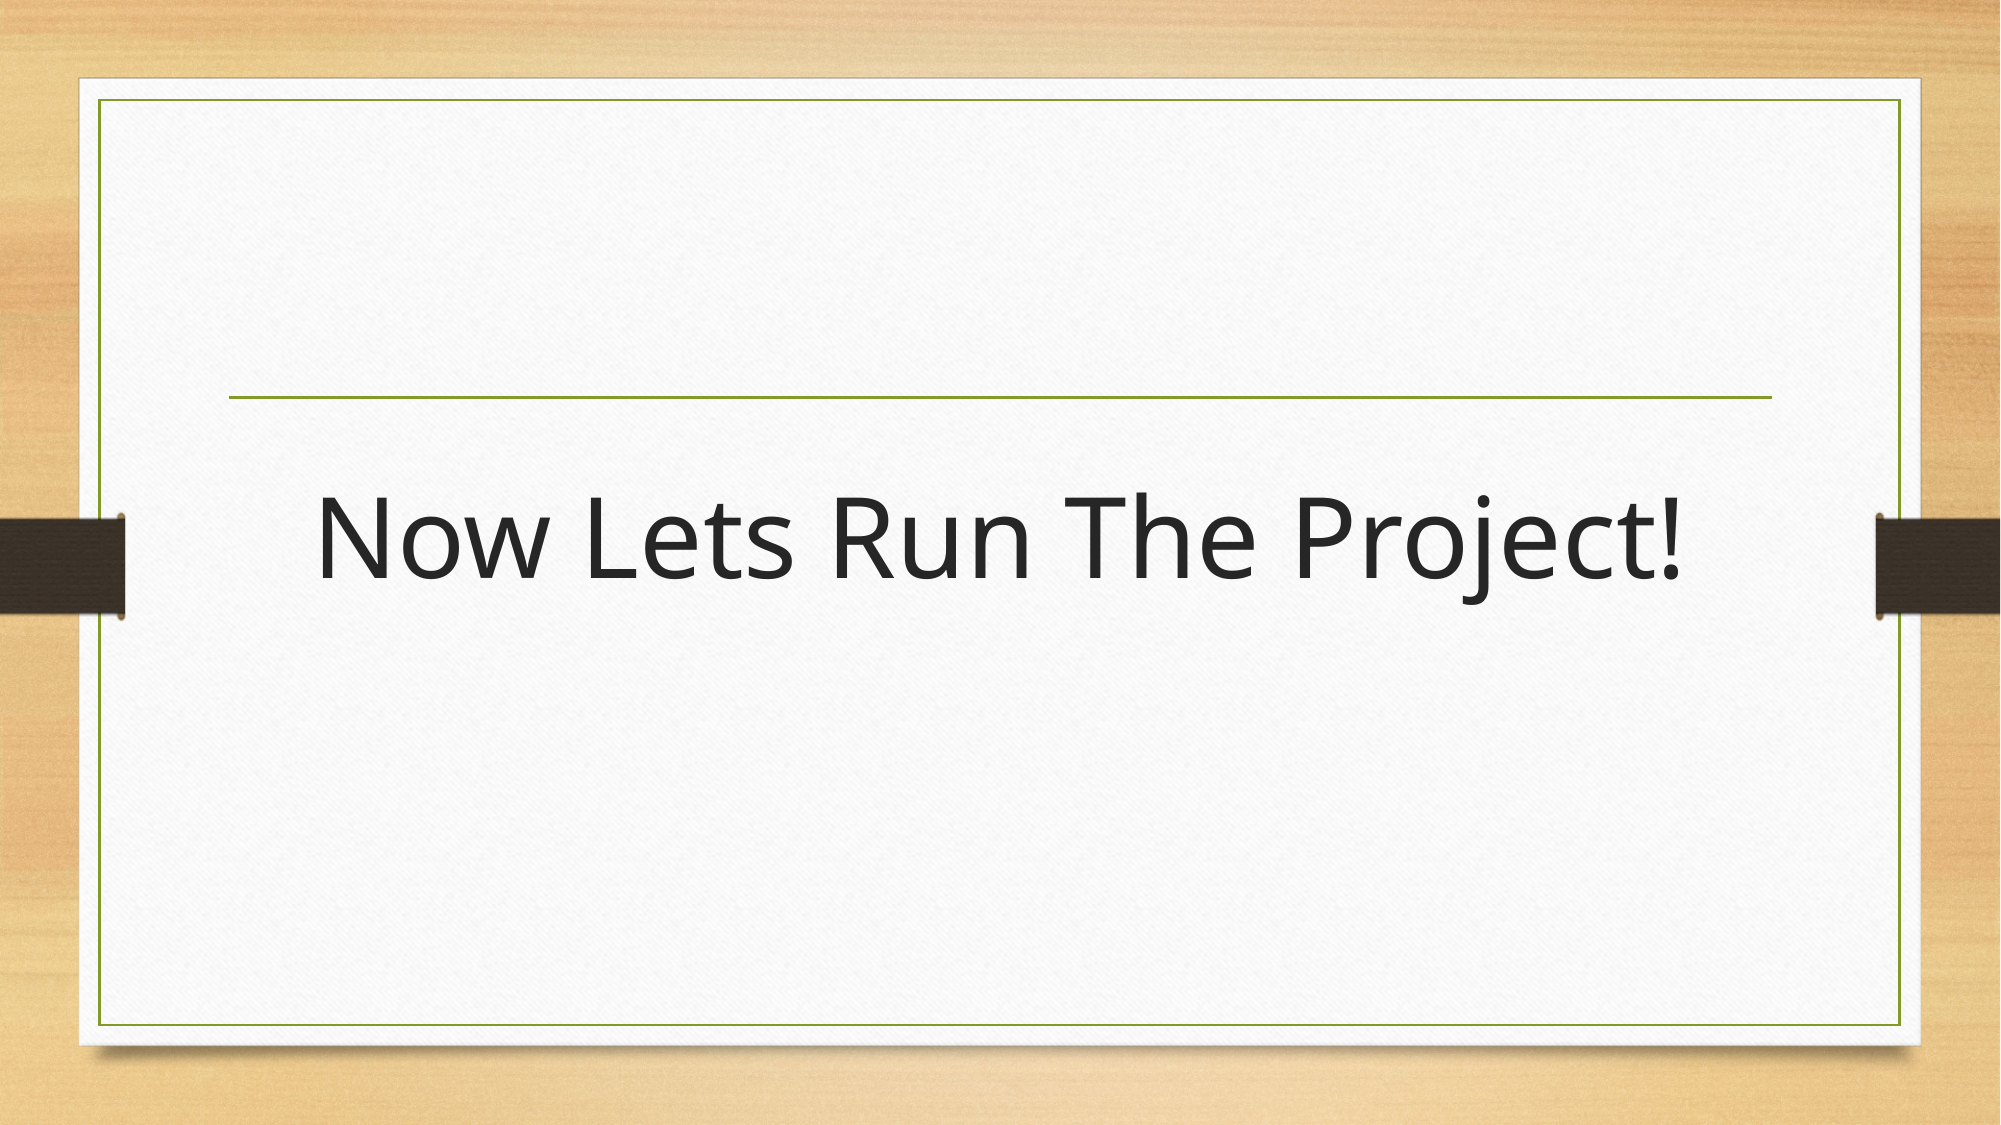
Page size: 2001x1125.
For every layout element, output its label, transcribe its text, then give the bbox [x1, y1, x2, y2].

title Now Lets Run The Project! [212, 161, 1788, 907]
picture [0, 0, 2001, 1125]
